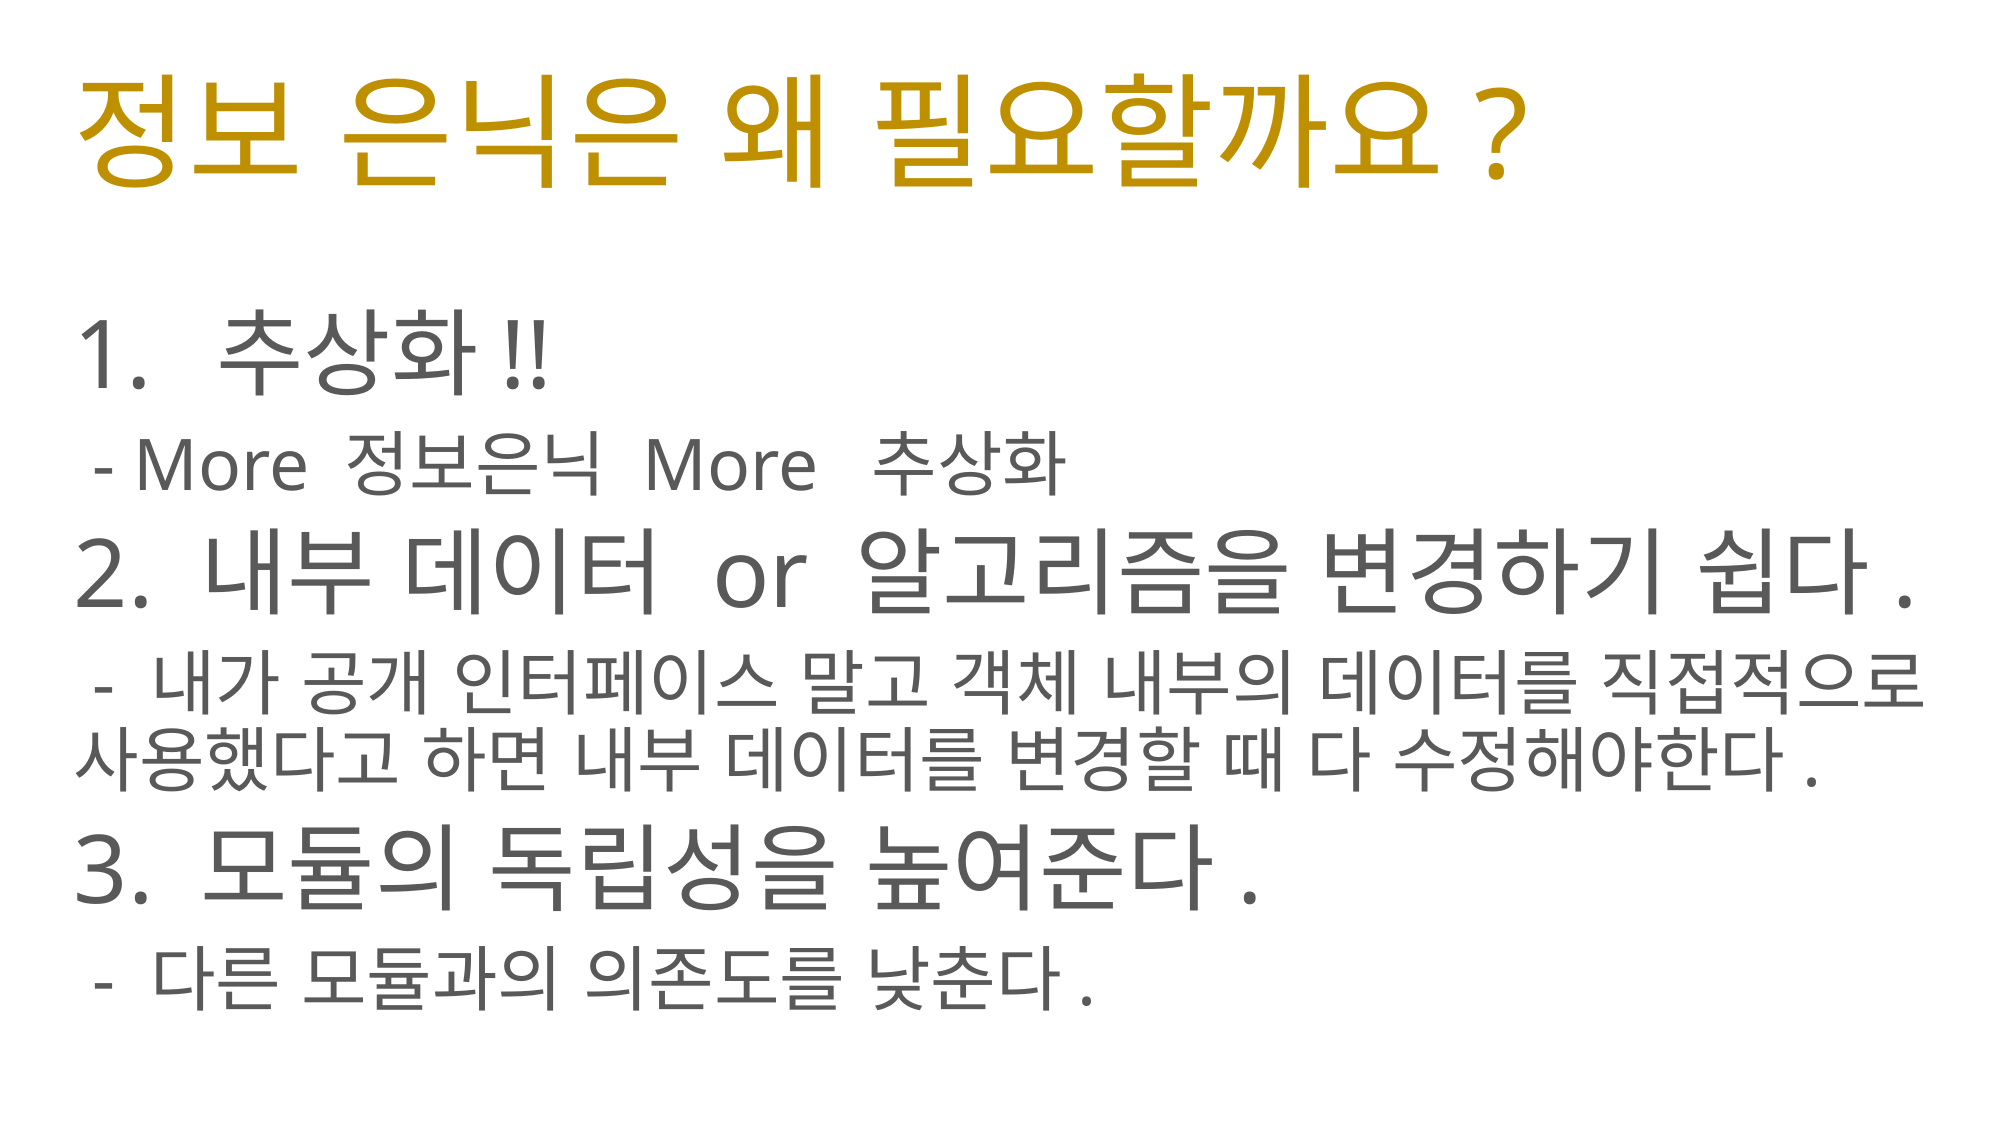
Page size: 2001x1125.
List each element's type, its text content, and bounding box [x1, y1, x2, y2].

title 정보 은닉은 왜 필요할까요? [59, 29, 1784, 247]
list 추상화!! - More 정보은닉 More 추상화 2. 내부 데이터 or 알고리즘을 변경하기 쉽다. - 내가 공개 인터페이스 말고 객체 내부의 데이터를 직접적으로 사용했다고 하면 내부 데이터를 변경할 때 다 수정해야한다. 3. 모듈의 독립성을 높여준다. - 다른 모듈과의 의존도를 낮춘다. [59, 299, 1953, 1096]
